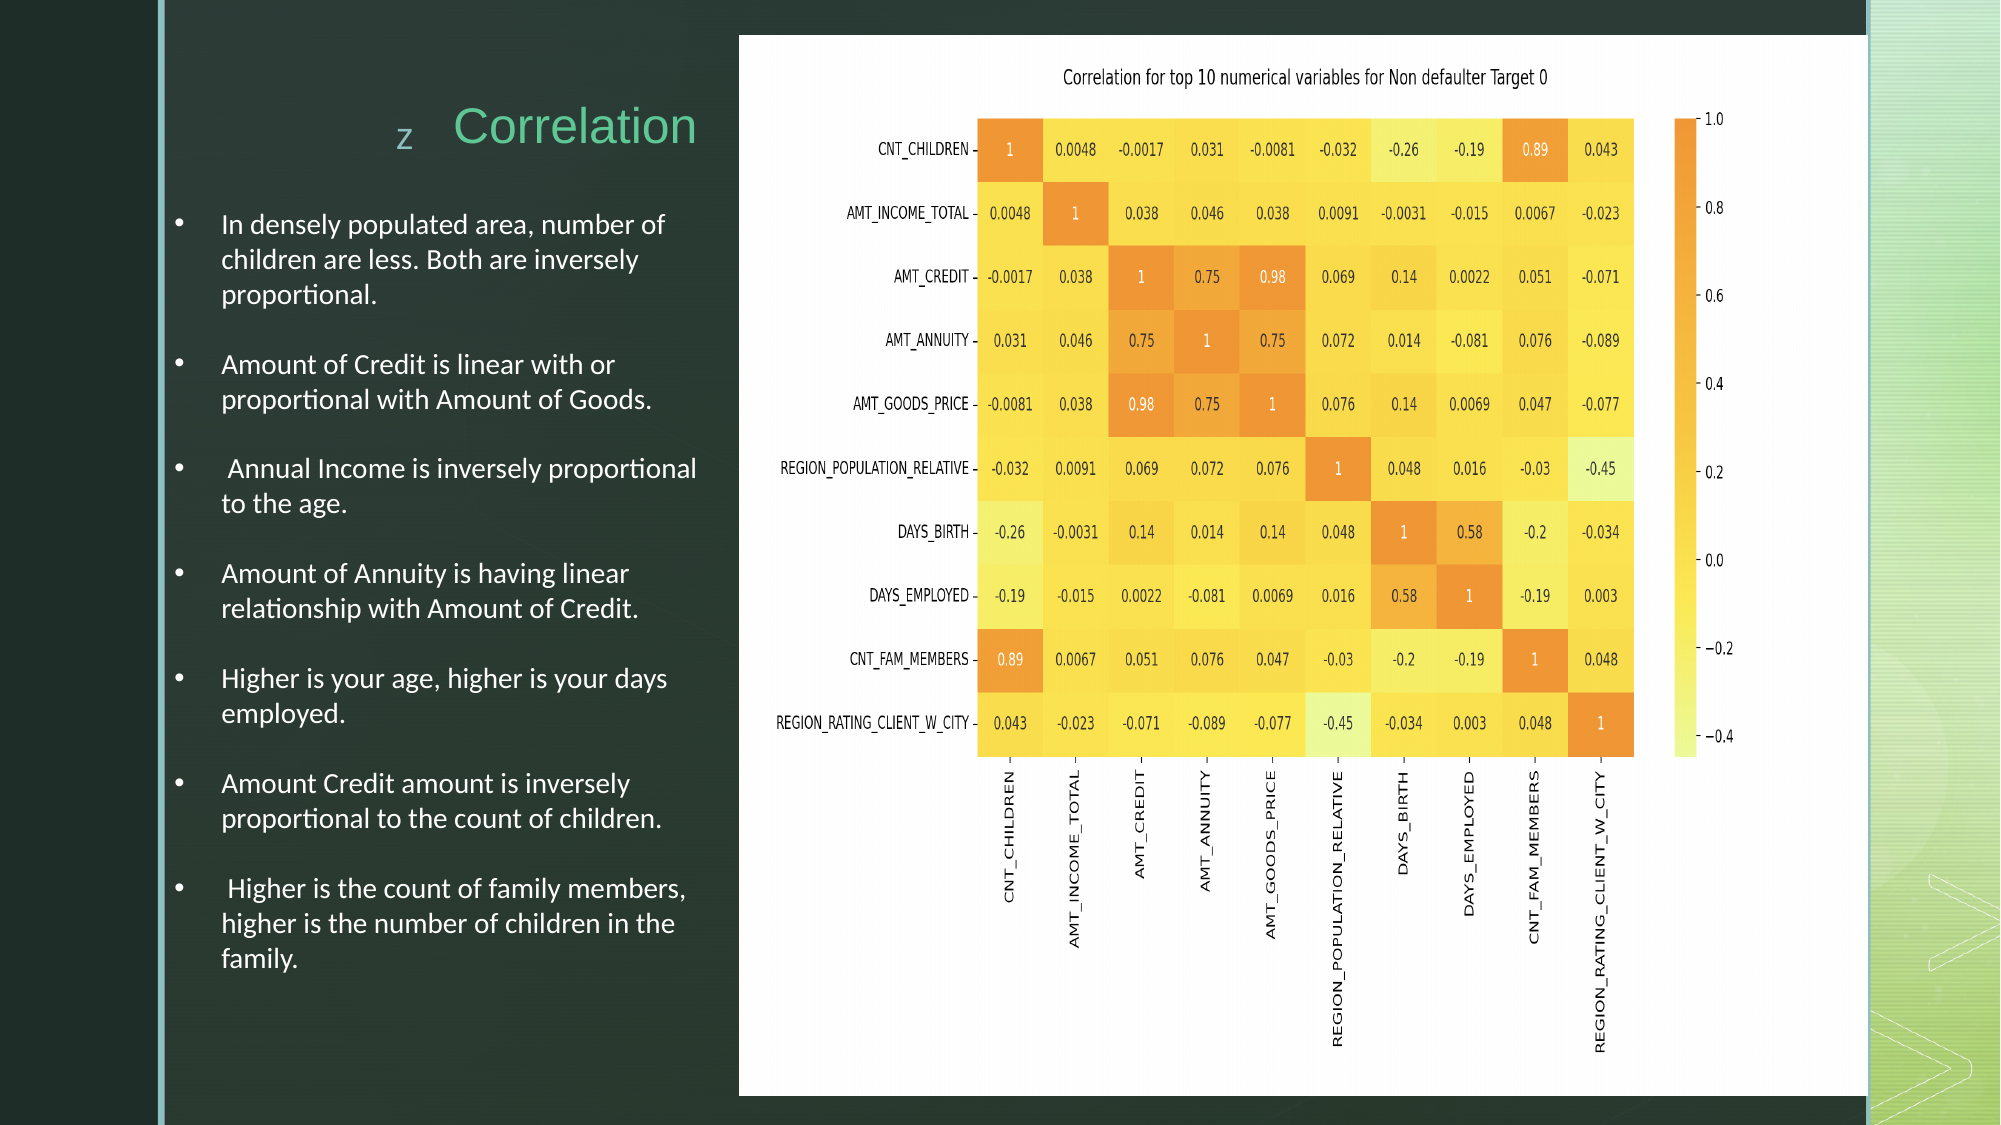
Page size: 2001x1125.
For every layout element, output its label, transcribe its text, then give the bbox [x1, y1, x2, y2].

text_box In densely populated area, number of children are less. Both are inversely proportional. Amount of Credit is linear with or proportional with Amount of Goods. Annual Income is inversely proportional to the age. Amount of Annuity is having linear relationship with Amount of Credit. Higher is your age, higher is your days employed. Amount Credit amount is inversely proportional to the count of children. Higher is the count of family members, higher is the number of children in the family. [159, 197, 714, 982]
picture [738, 35, 1869, 1097]
picture [1871, 0, 2001, 1125]
text_box Correlation [438, 86, 713, 161]
